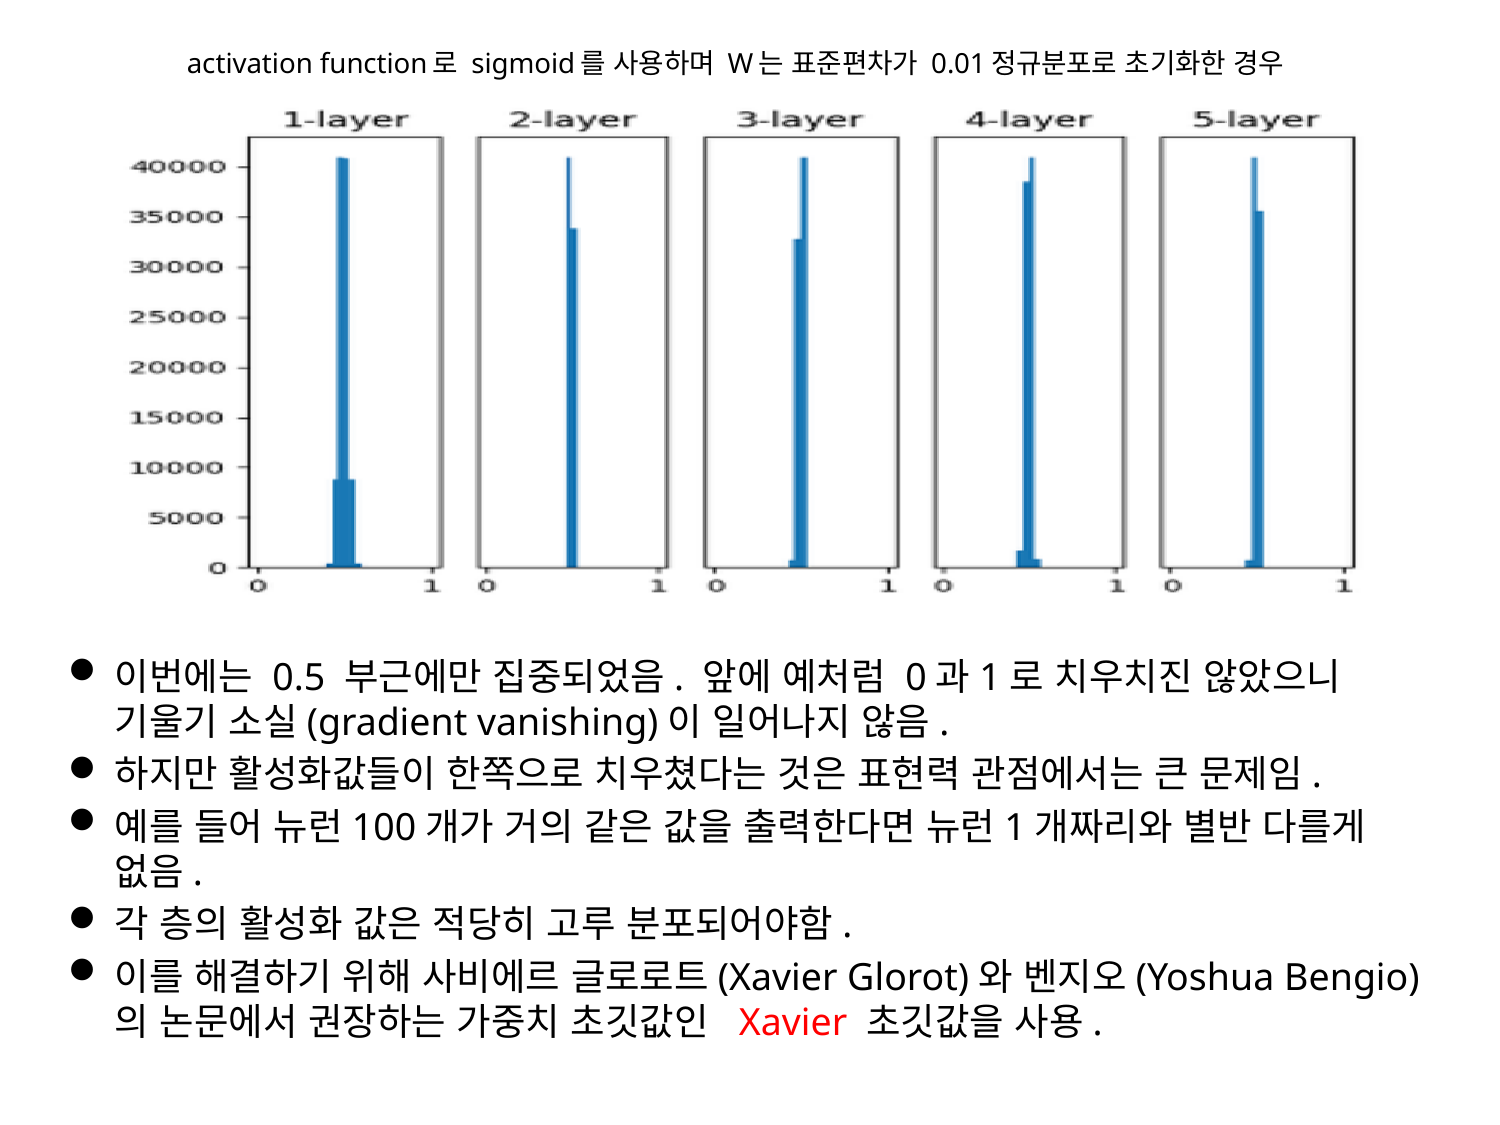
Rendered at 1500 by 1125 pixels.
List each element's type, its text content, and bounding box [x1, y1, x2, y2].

subtitle 이번에는 0.5 부근에만 집중되었음. 앞에 예처럼 0과1로 치우치진 않았으니 기울기 소실(gradient vanishing)이 일어나지 않음. 하지만 활성화값들이 한쪽으로 치우쳤다는 것은 표현력 관점에서는 큰 문제임. 예를 들어 뉴런100개가 거의 같은 값을 출력한다면 뉴런1개짜리와 별반 다를게 없음. 각 층의 활성화 값은 적당히 고루 분포되어야함. 이를 해결하기 위해 사비에르 글로로트(Xavier Glorot)와 벤지오(Yoshua Bengio)의 논문에서 권장하는 가중치 초깃값인 Xavier 초깃값을 사용. [53, 645, 1447, 1104]
picture [64, 101, 1400, 611]
title activation function로 sigmoid를 사용하며 W는 표준편차가 0.01정규분포로 초기화한 경우 [101, 27, 1377, 99]
